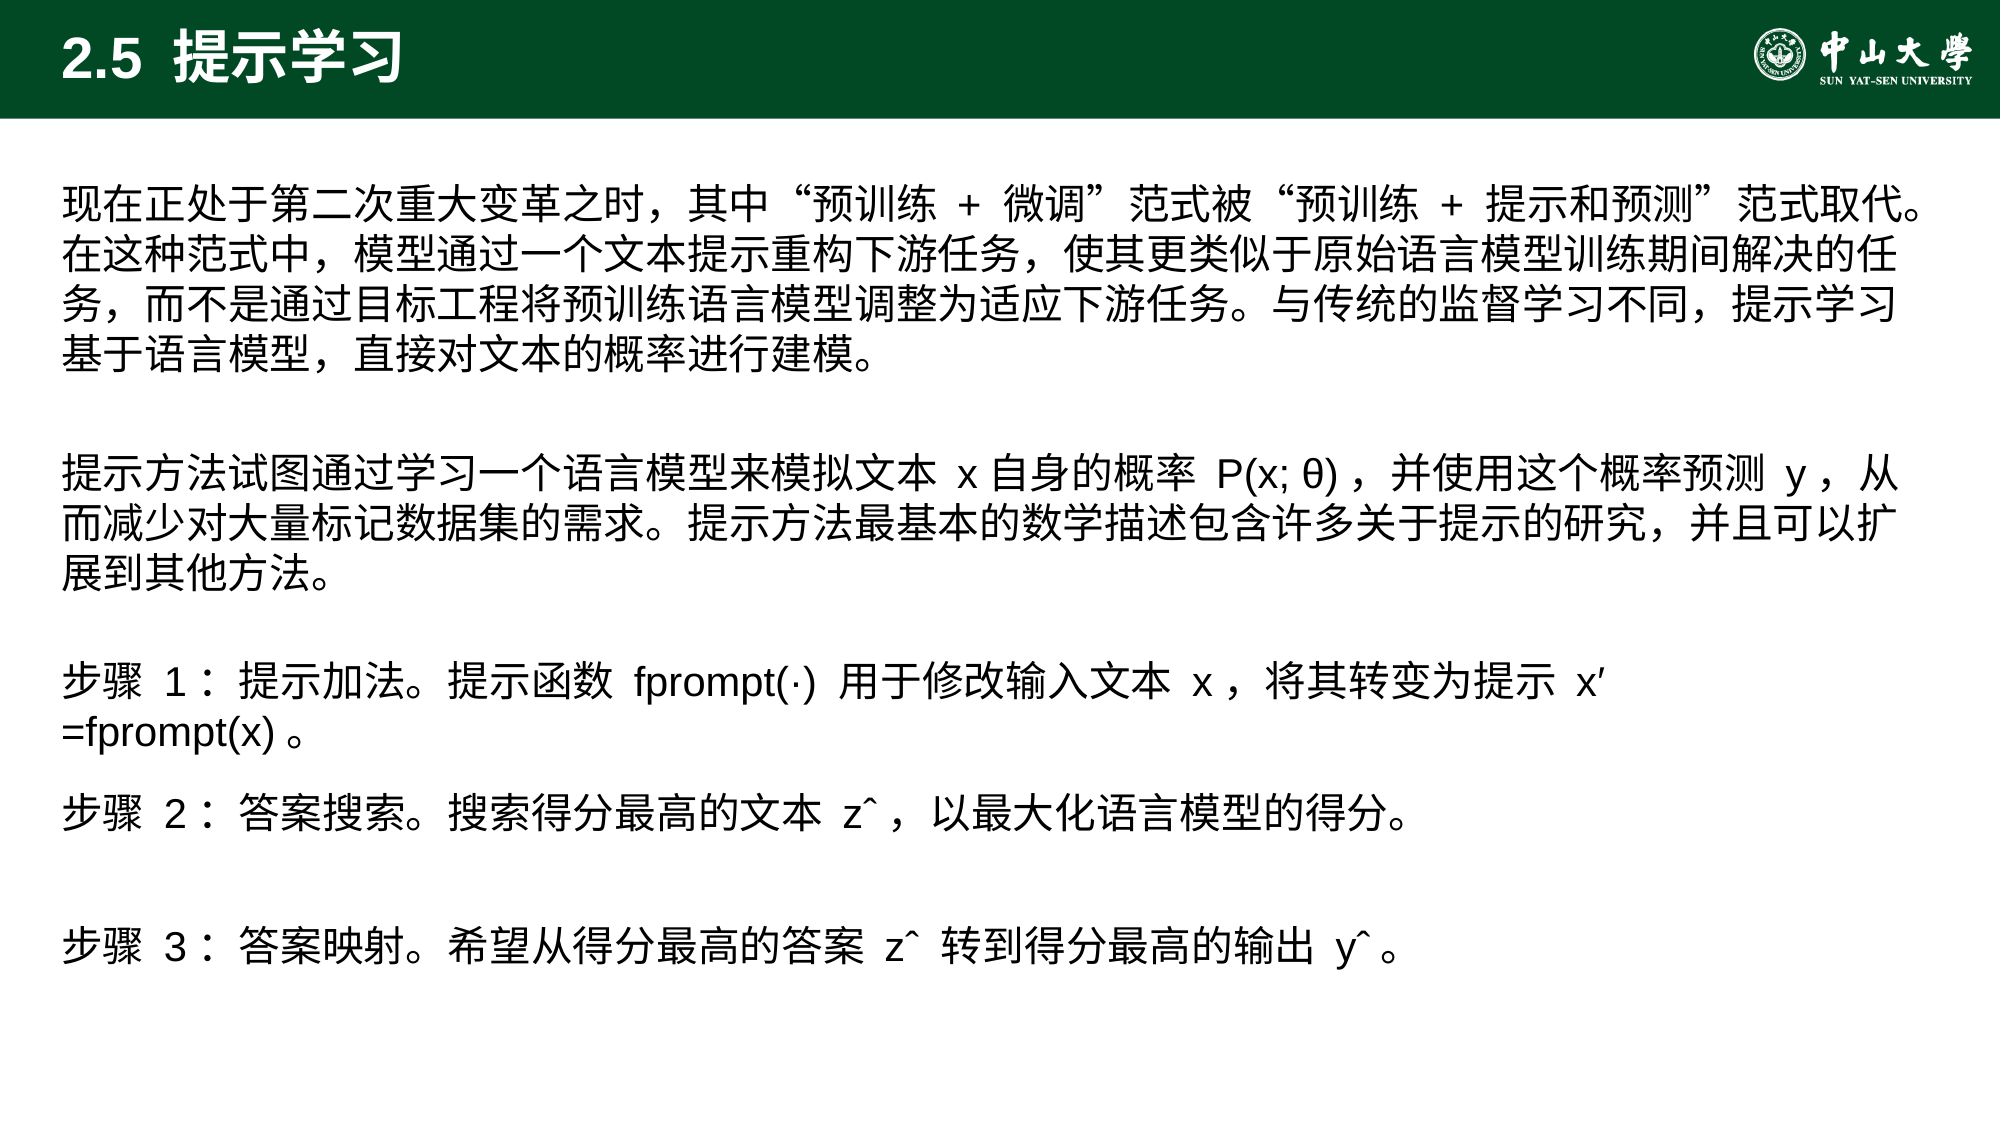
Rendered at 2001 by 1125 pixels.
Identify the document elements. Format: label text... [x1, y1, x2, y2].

title 2.5 提示学习 [46, 0, 1723, 119]
text_box 步骤 2：答案搜索。搜索得分最高的文本 zˆ，以最大化语言模型的得分。 [46, 779, 1498, 845]
text_box 步骤 3：答案映射。希望从得分最高的答案 zˆ 转到得分最高的输出 yˆ。 [46, 912, 1449, 978]
text_box 提示方法试图通过学习一个语言模型来模拟文本 x自身的概率 P(x; θ)，并使用这个概率预测 y，从而减少对大量标记数据集的需求。提示方法最基本的数学描述包含许多关于提示的研究，并且可以扩展到其他方法。 [46, 439, 1926, 605]
picture [1740, 11, 2000, 107]
text_box 现在正处于第二次重大变革之时，其中“预训练 + 微调”范式被“预训练 + 提示和预测”范式取代。在这种范式中，模型通过一个文本提示重构下游任务，使其更类似于原始语言模型训练期间解决的任务，而不是通过目标工程将预训练语言模型调整为适应下游任务。与传统的监督学习不同，提示学习基于语言模型，直接对文本的概率进行建模。 [46, 170, 1948, 386]
text_box 步骤 1：提示加法。提示函数 fprompt(·) 用于修改输入文本 x，将其转变为提示 x′ =fprompt(x)。 [46, 647, 1859, 763]
